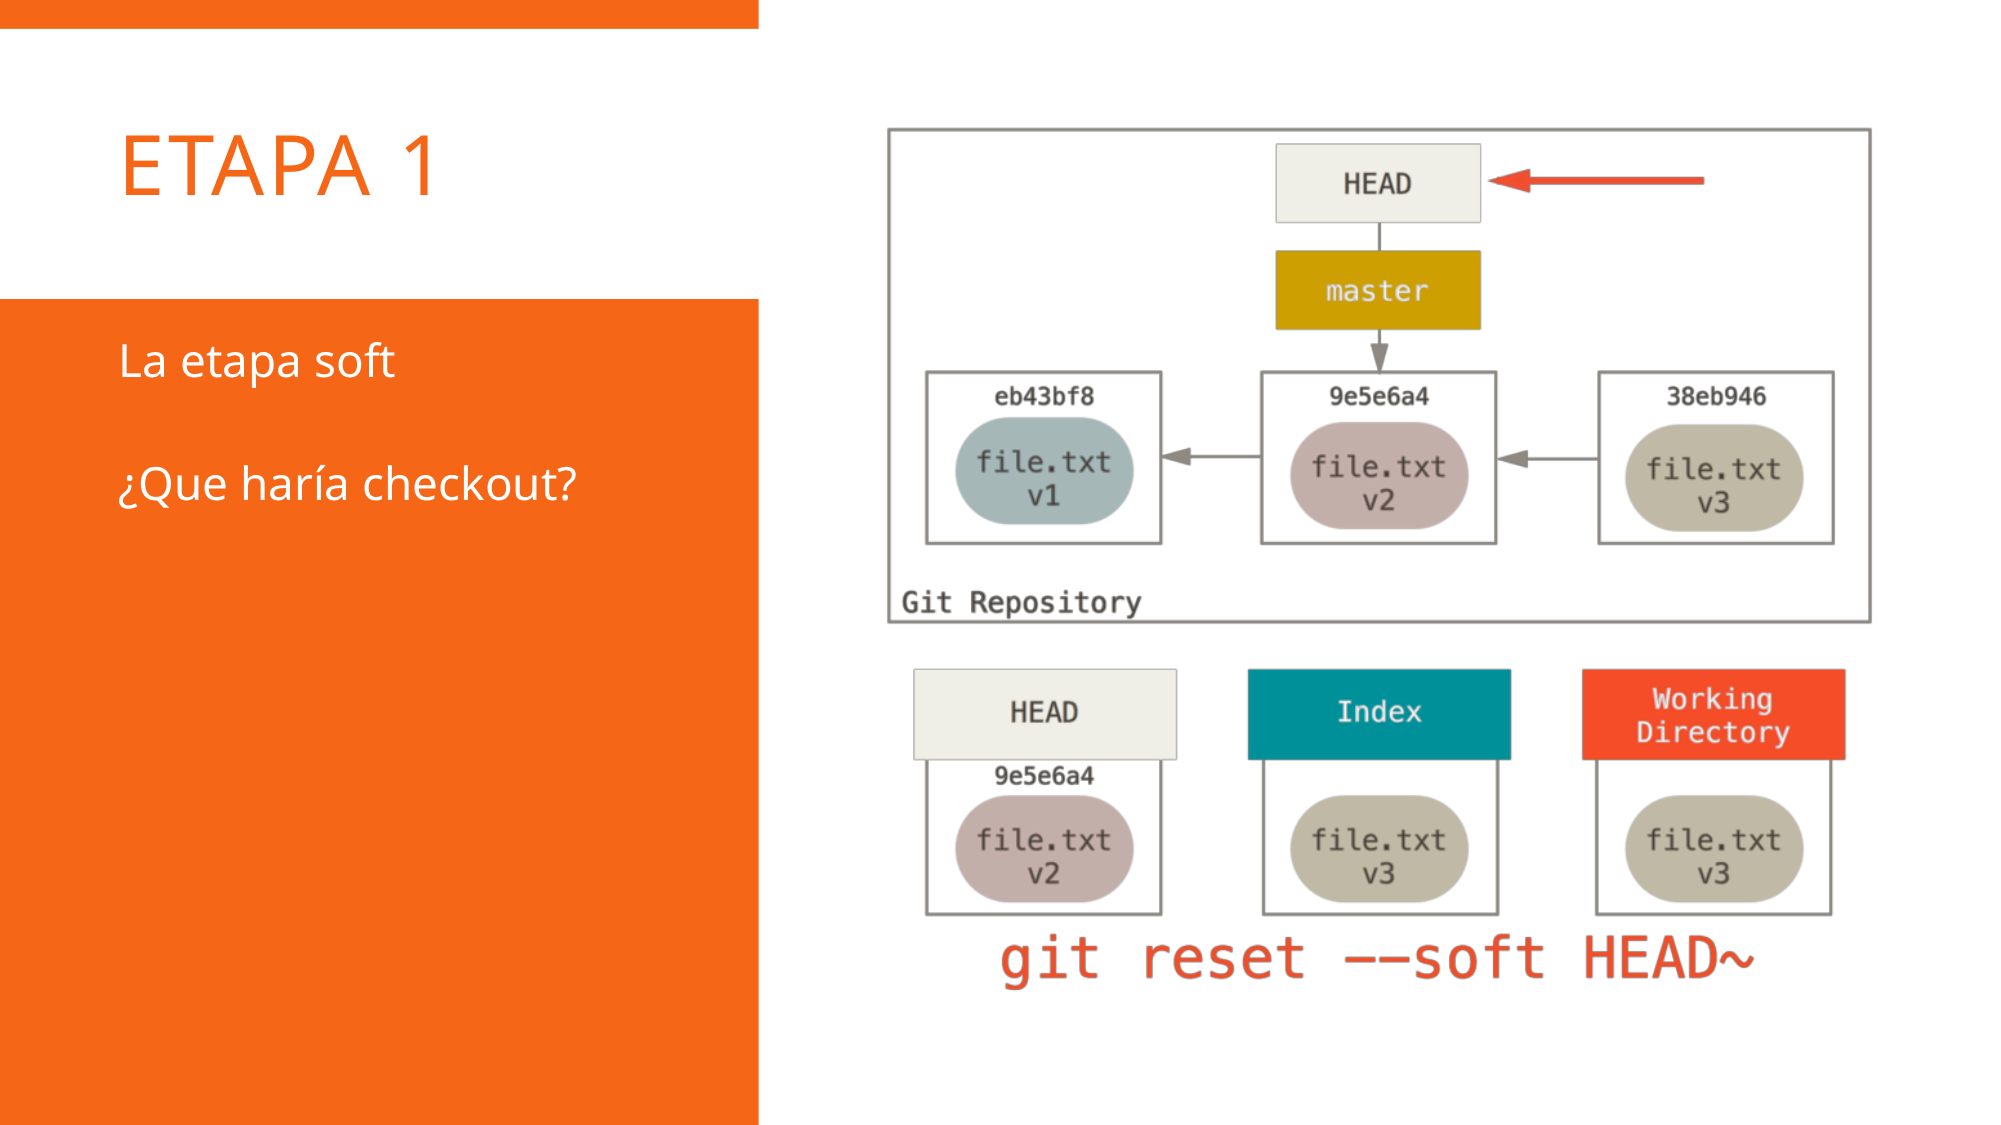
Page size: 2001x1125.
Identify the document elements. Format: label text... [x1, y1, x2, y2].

list La etapa soft ¿Que haría checkout? [104, 329, 708, 1020]
title etapa 1 [104, 46, 707, 295]
text_box [758, 0, 2000, 1125]
picture [862, 106, 1895, 1012]
